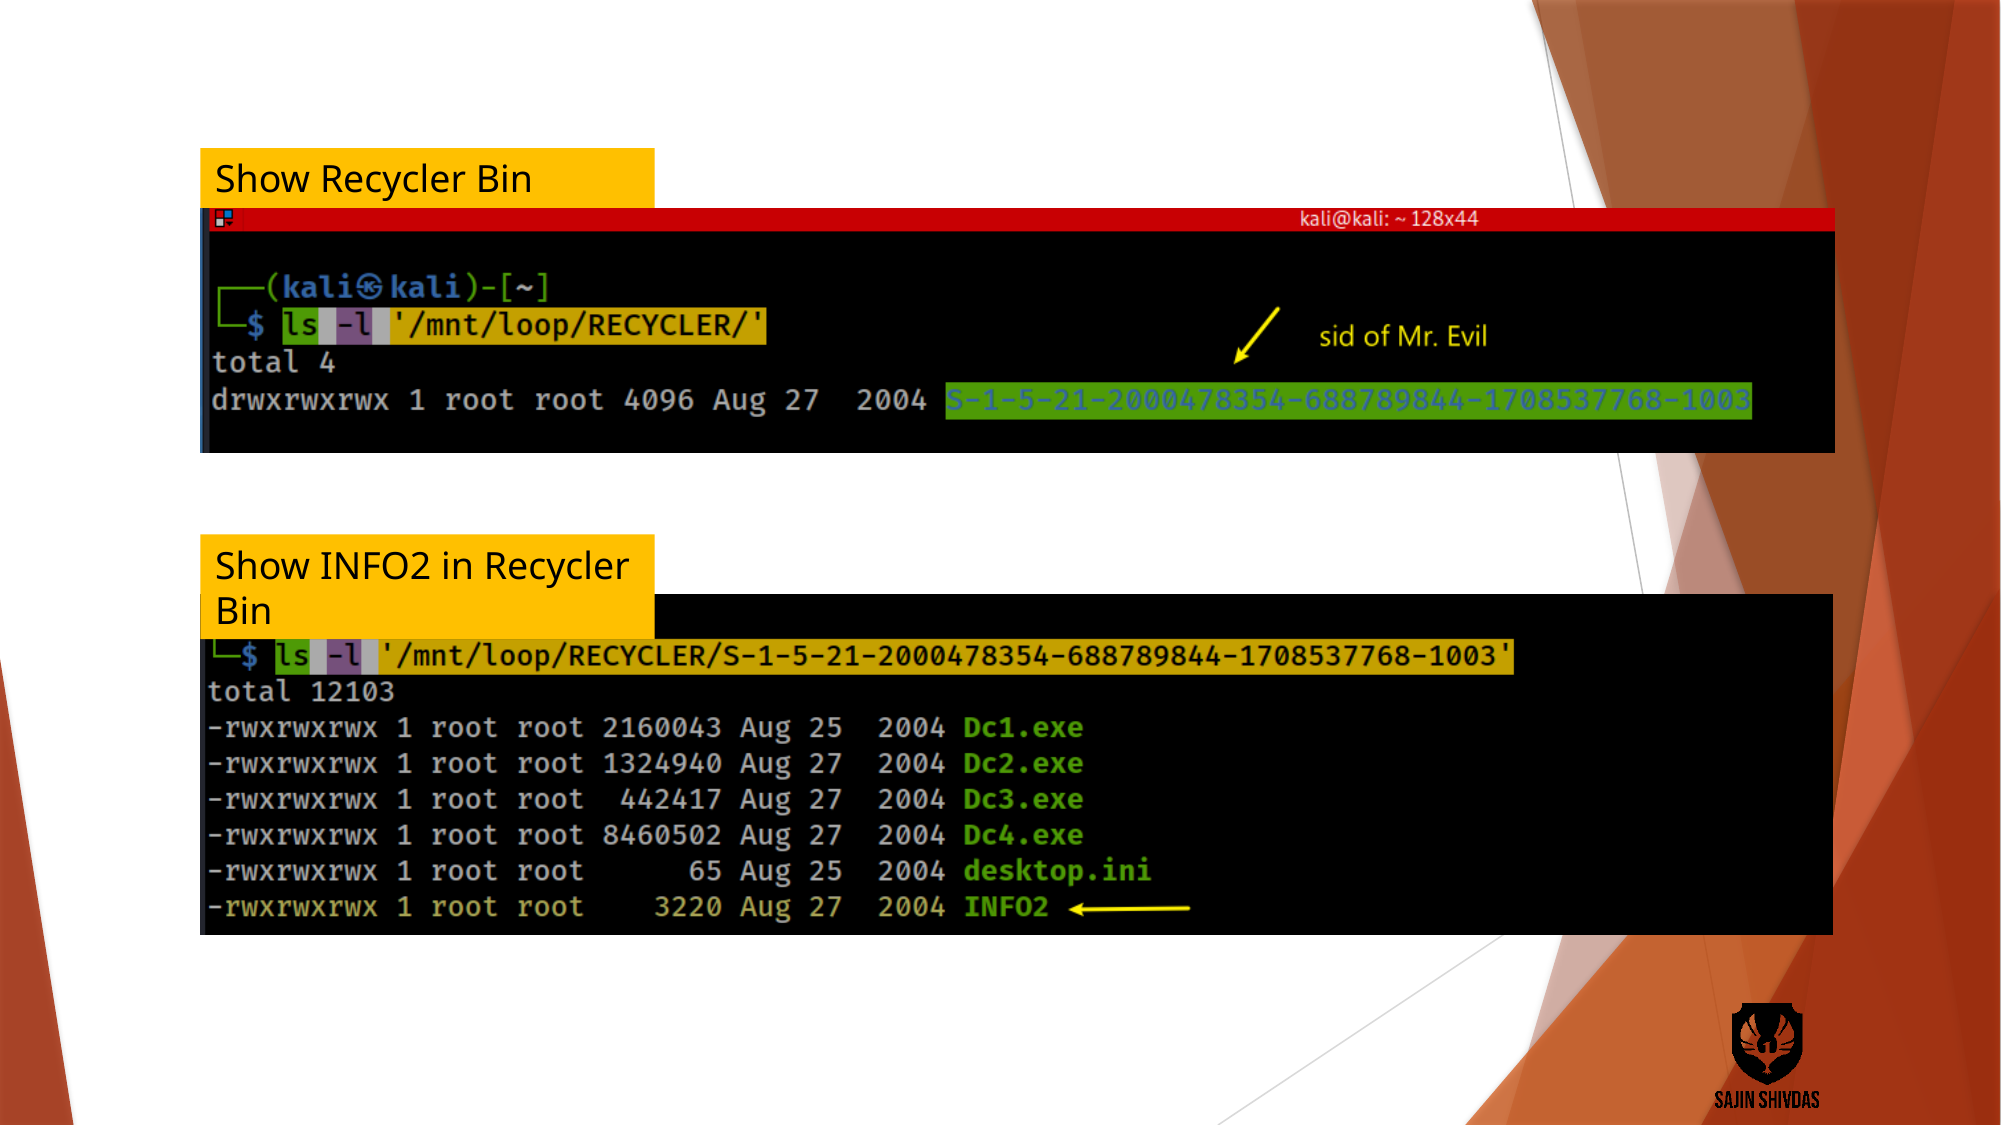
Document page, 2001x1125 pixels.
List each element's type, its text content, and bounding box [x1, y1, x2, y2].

text_box Show Recycler Bin [200, 148, 655, 208]
text_box Show INFO2 in Recycler Bin [200, 534, 655, 593]
picture [199, 594, 1834, 936]
picture [1703, 992, 1834, 1122]
picture [199, 208, 1835, 454]
